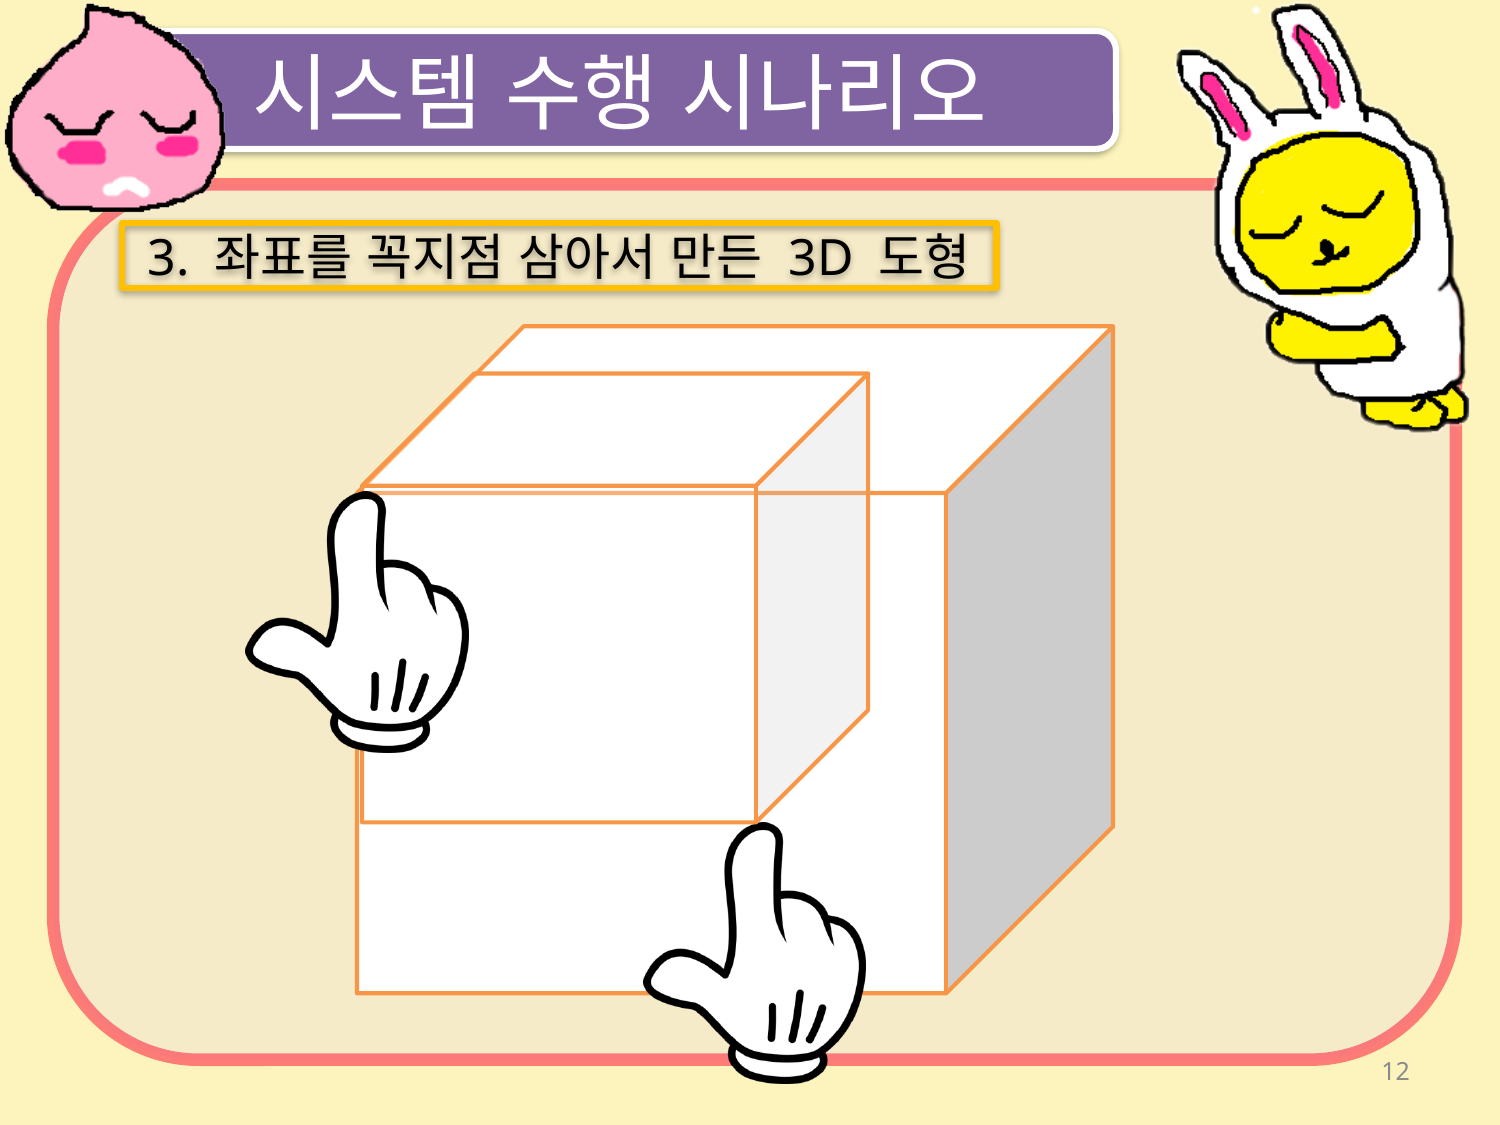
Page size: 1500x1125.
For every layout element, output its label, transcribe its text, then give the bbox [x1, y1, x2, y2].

slide_number 12 [1074, 1042, 1425, 1103]
text_box 감사합니다 [369, 376, 861, 483]
text_box 시스템 수행 시나리오 [257, 27, 1120, 153]
text_box https://github.com/darolb/Team-PlayMeetJob [483, 329, 1106, 490]
text_box [476, 324, 1116, 996]
picture [1139, 0, 1500, 451]
picture [0, 0, 251, 236]
picture [245, 491, 469, 754]
text_box [50, 182, 1459, 1062]
text_box 3. 좌표를 꼭지점 삼아서 만든 3D 도형 [122, 222, 997, 289]
picture [642, 822, 867, 1085]
text_box [354, 762, 638, 996]
text_box [360, 371, 871, 825]
